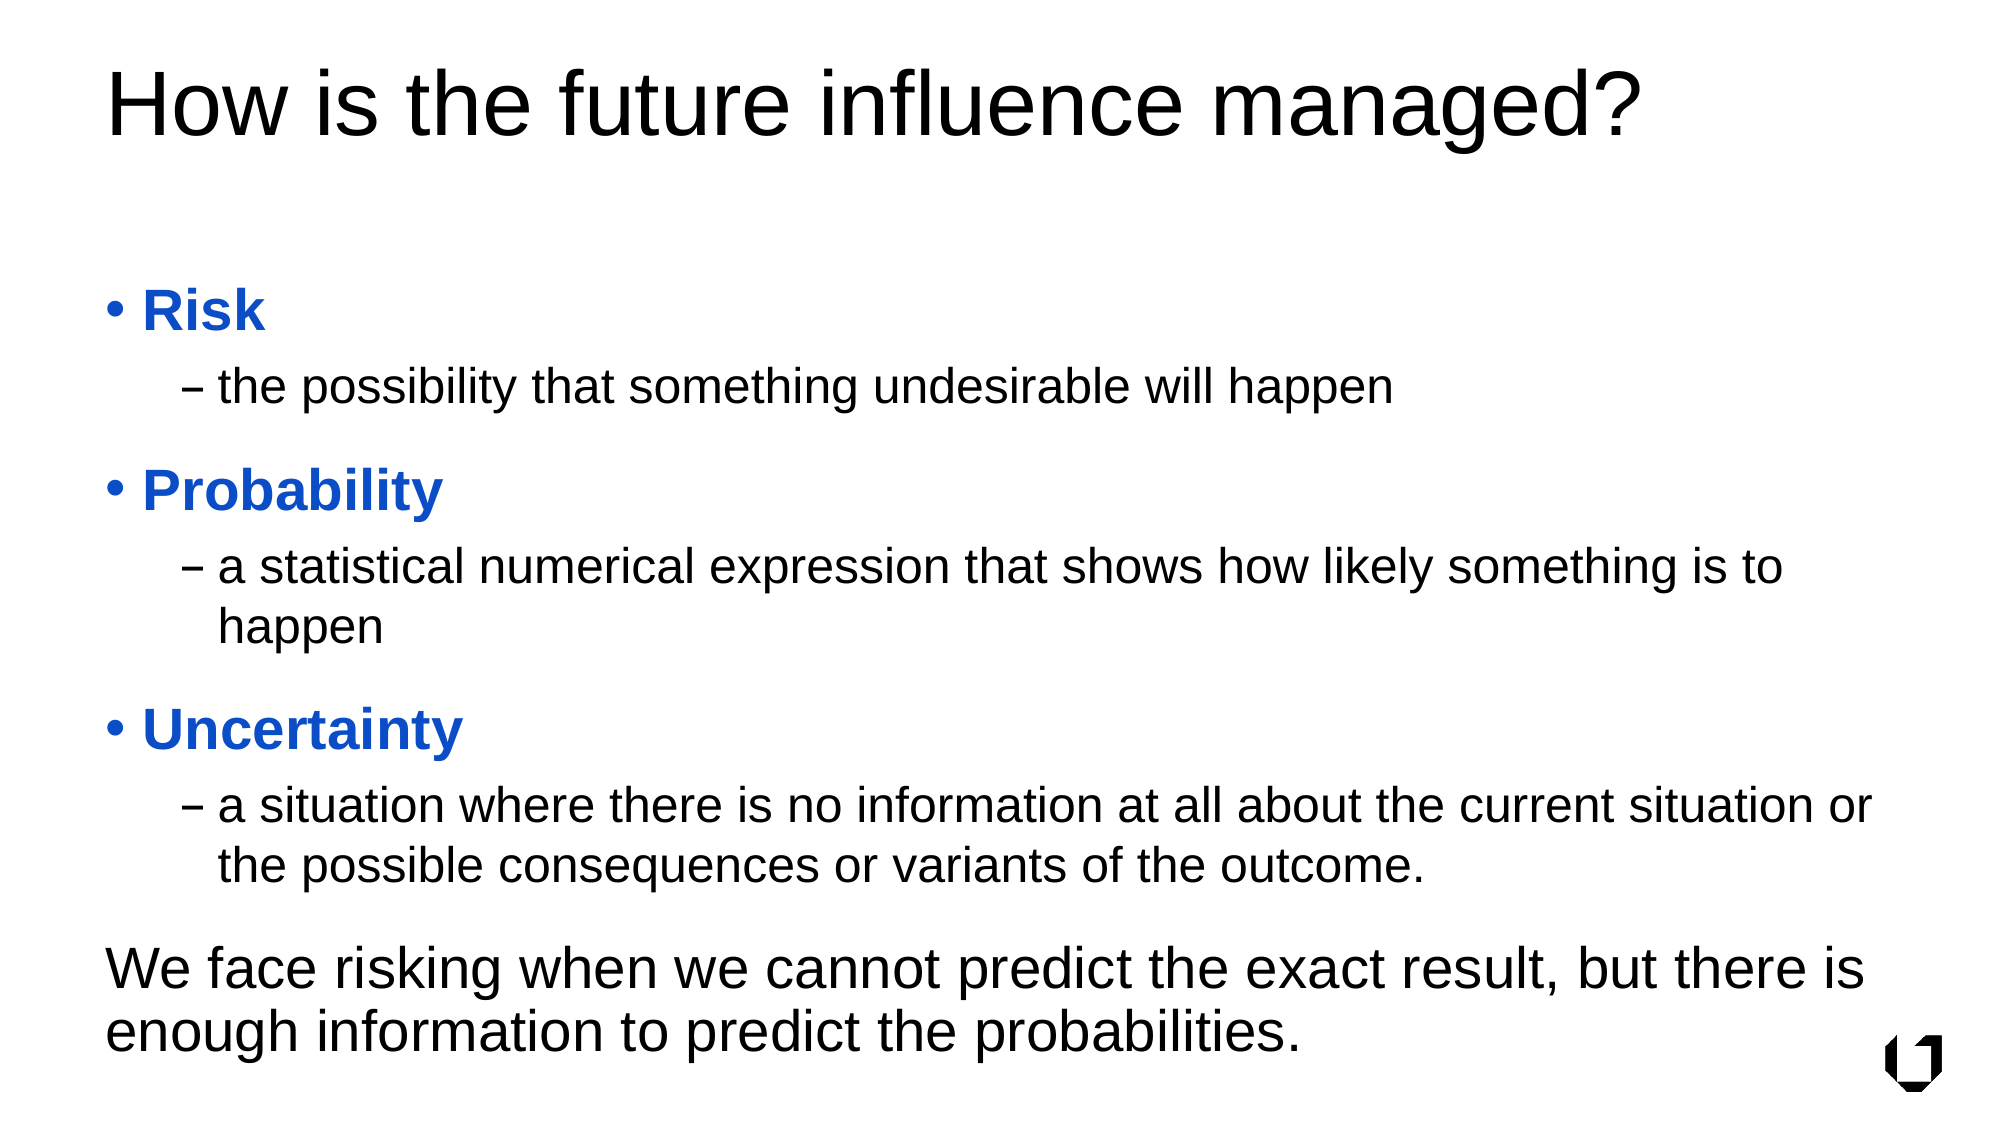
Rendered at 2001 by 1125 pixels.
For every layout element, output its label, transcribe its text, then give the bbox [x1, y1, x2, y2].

picture [1885, 1035, 1943, 1093]
list Risk the possibility that something undesirable will happen Probability a statistical numerical expression that shows how likely something is to happen Uncertainty a situation where there is no information at all about the current situation or the possible consequences or variants of the outcome. We face risking when we cannot predict the exact result, but there is enough information to predict the probabilities. [90, 273, 1914, 1012]
title How is the future influence managed? [90, 48, 1914, 267]
